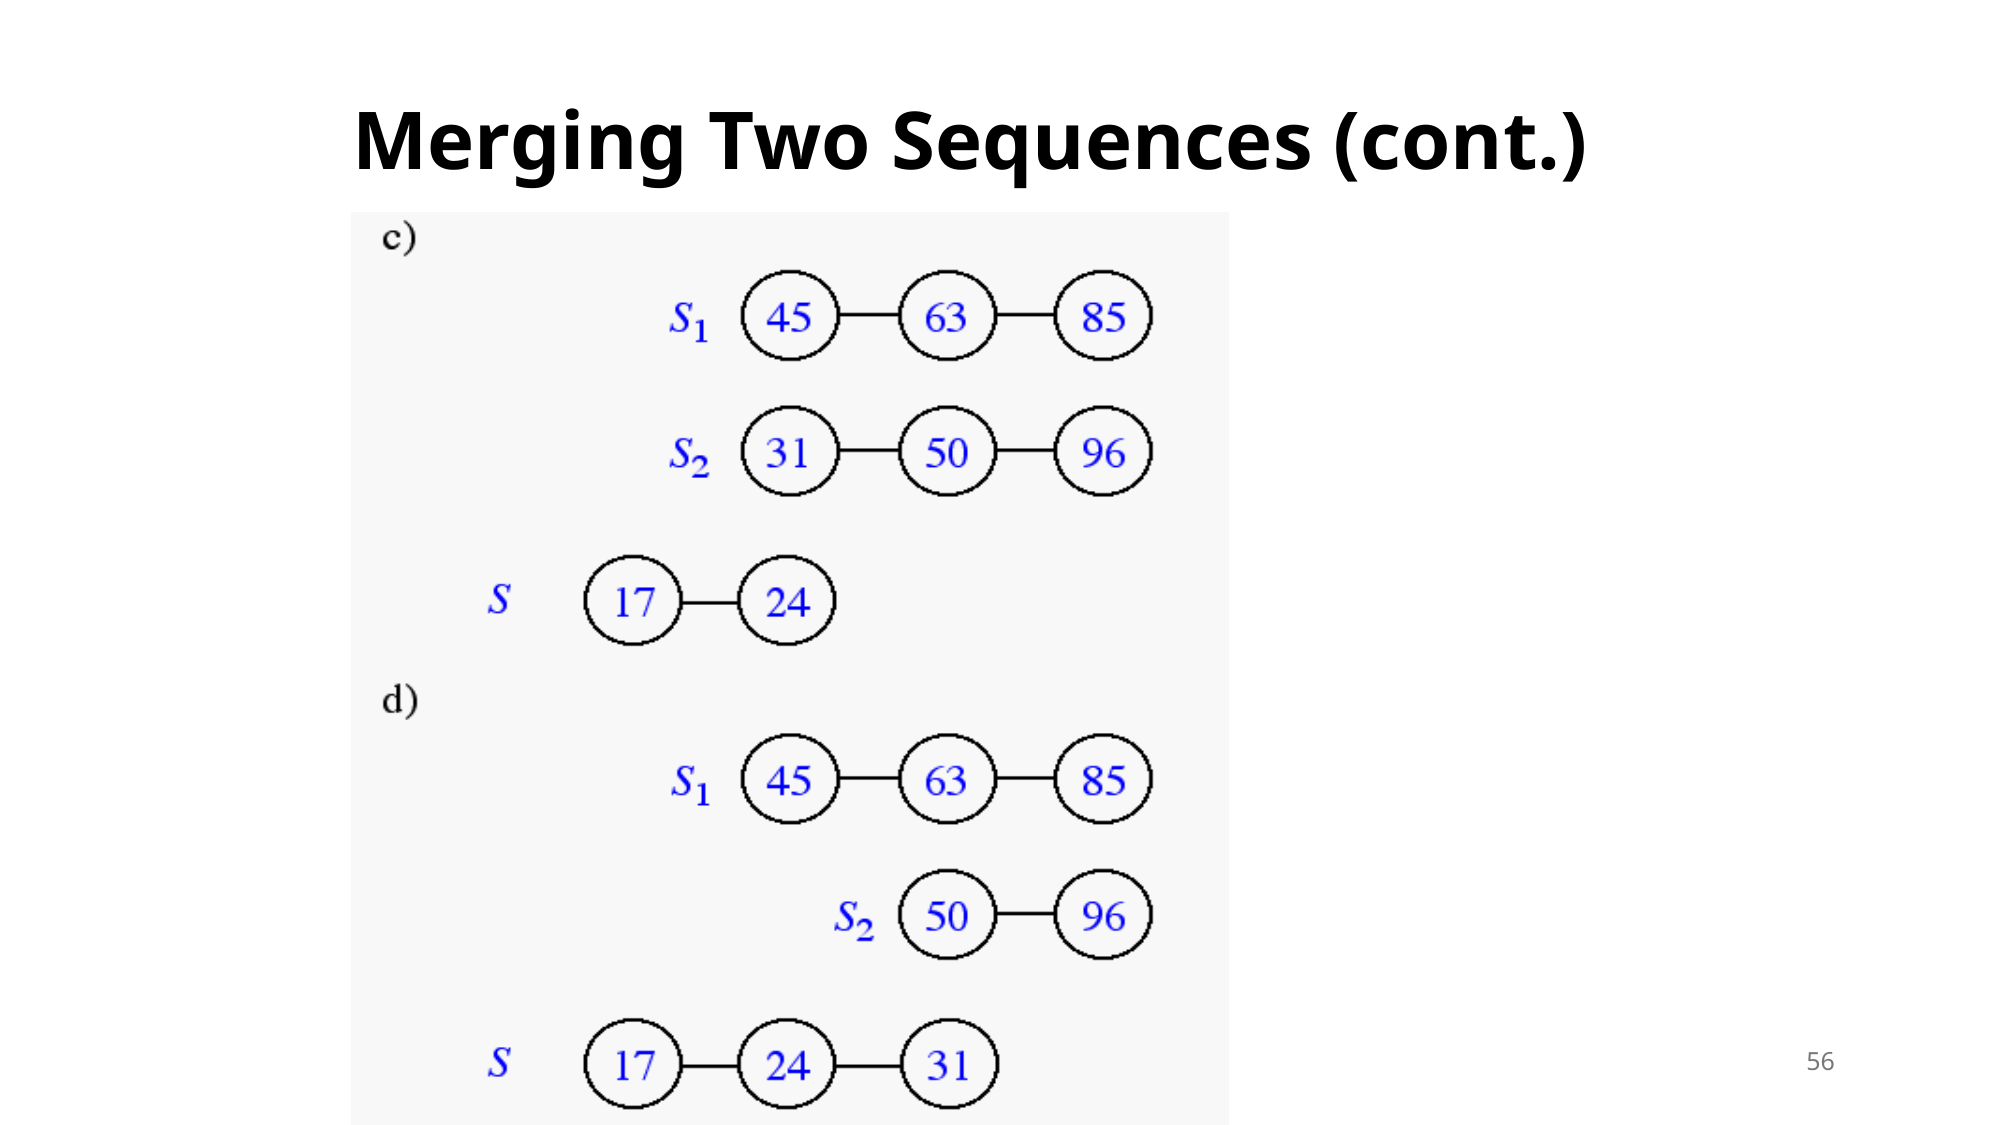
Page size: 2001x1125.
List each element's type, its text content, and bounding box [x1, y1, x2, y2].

picture [350, 211, 1230, 1125]
slide_number 56 [1433, 1025, 1850, 1100]
title Merging Two Sequences (cont.) [337, 50, 1613, 238]
